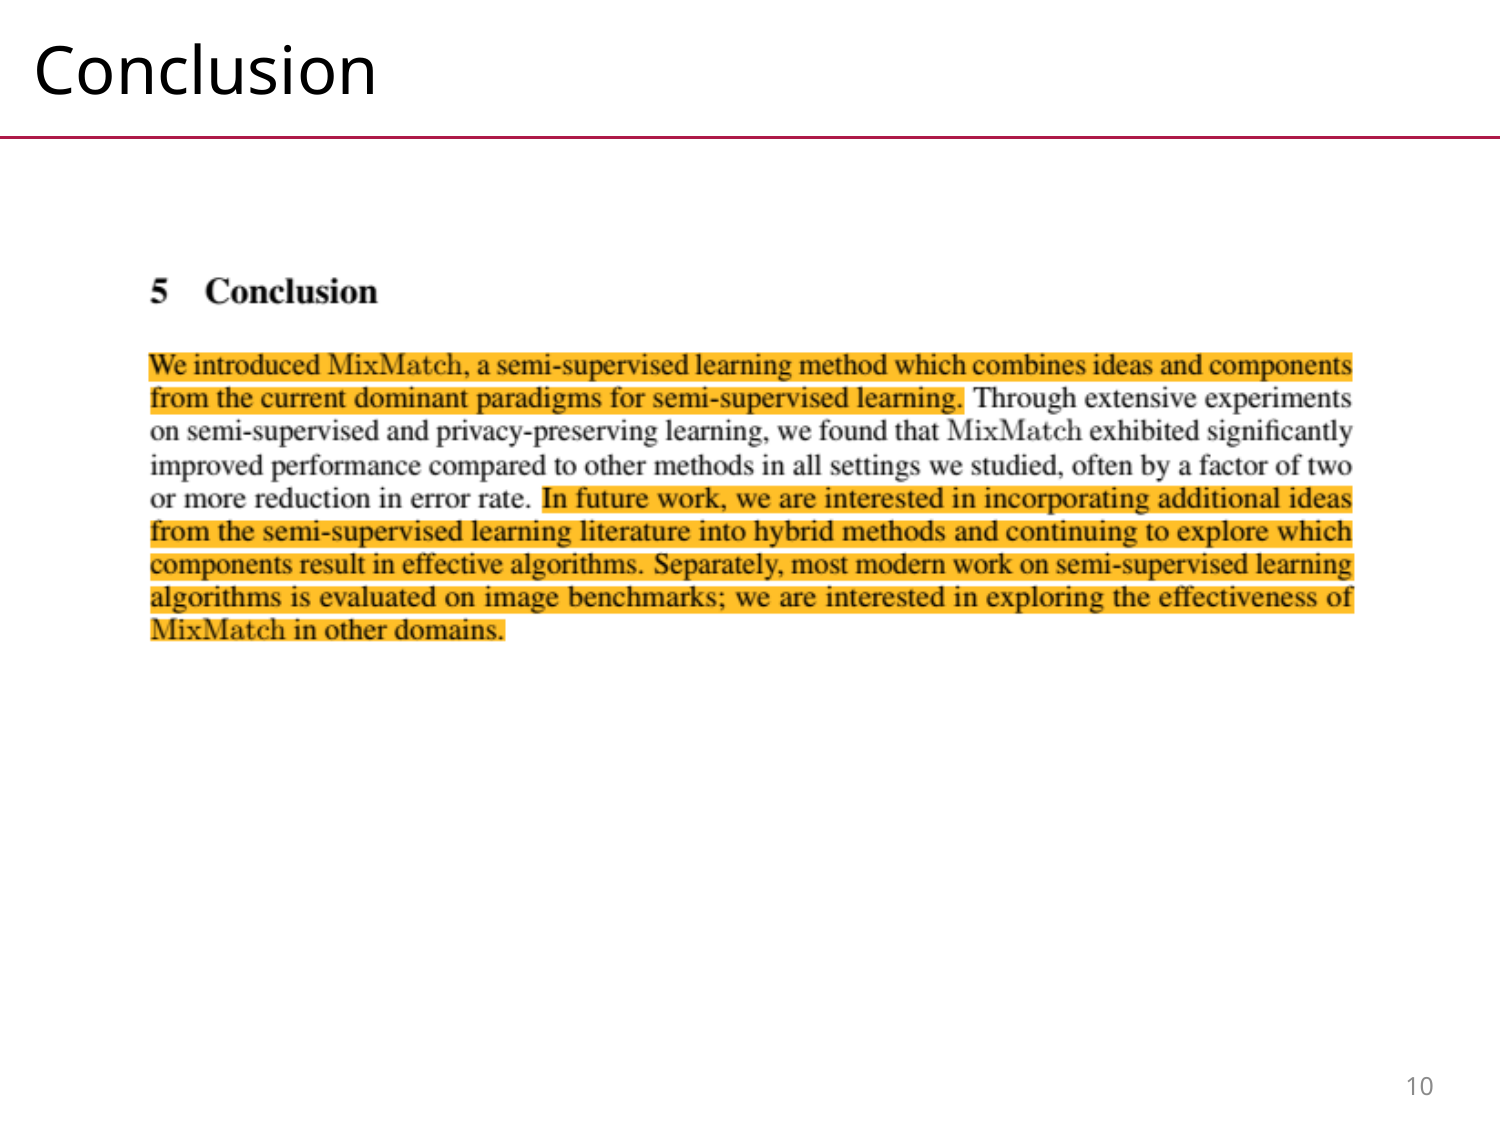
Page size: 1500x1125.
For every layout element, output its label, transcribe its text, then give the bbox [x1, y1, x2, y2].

title Conclusion [18, 19, 1482, 126]
slide_number 10 [1111, 1057, 1449, 1118]
picture [127, 256, 1373, 647]
